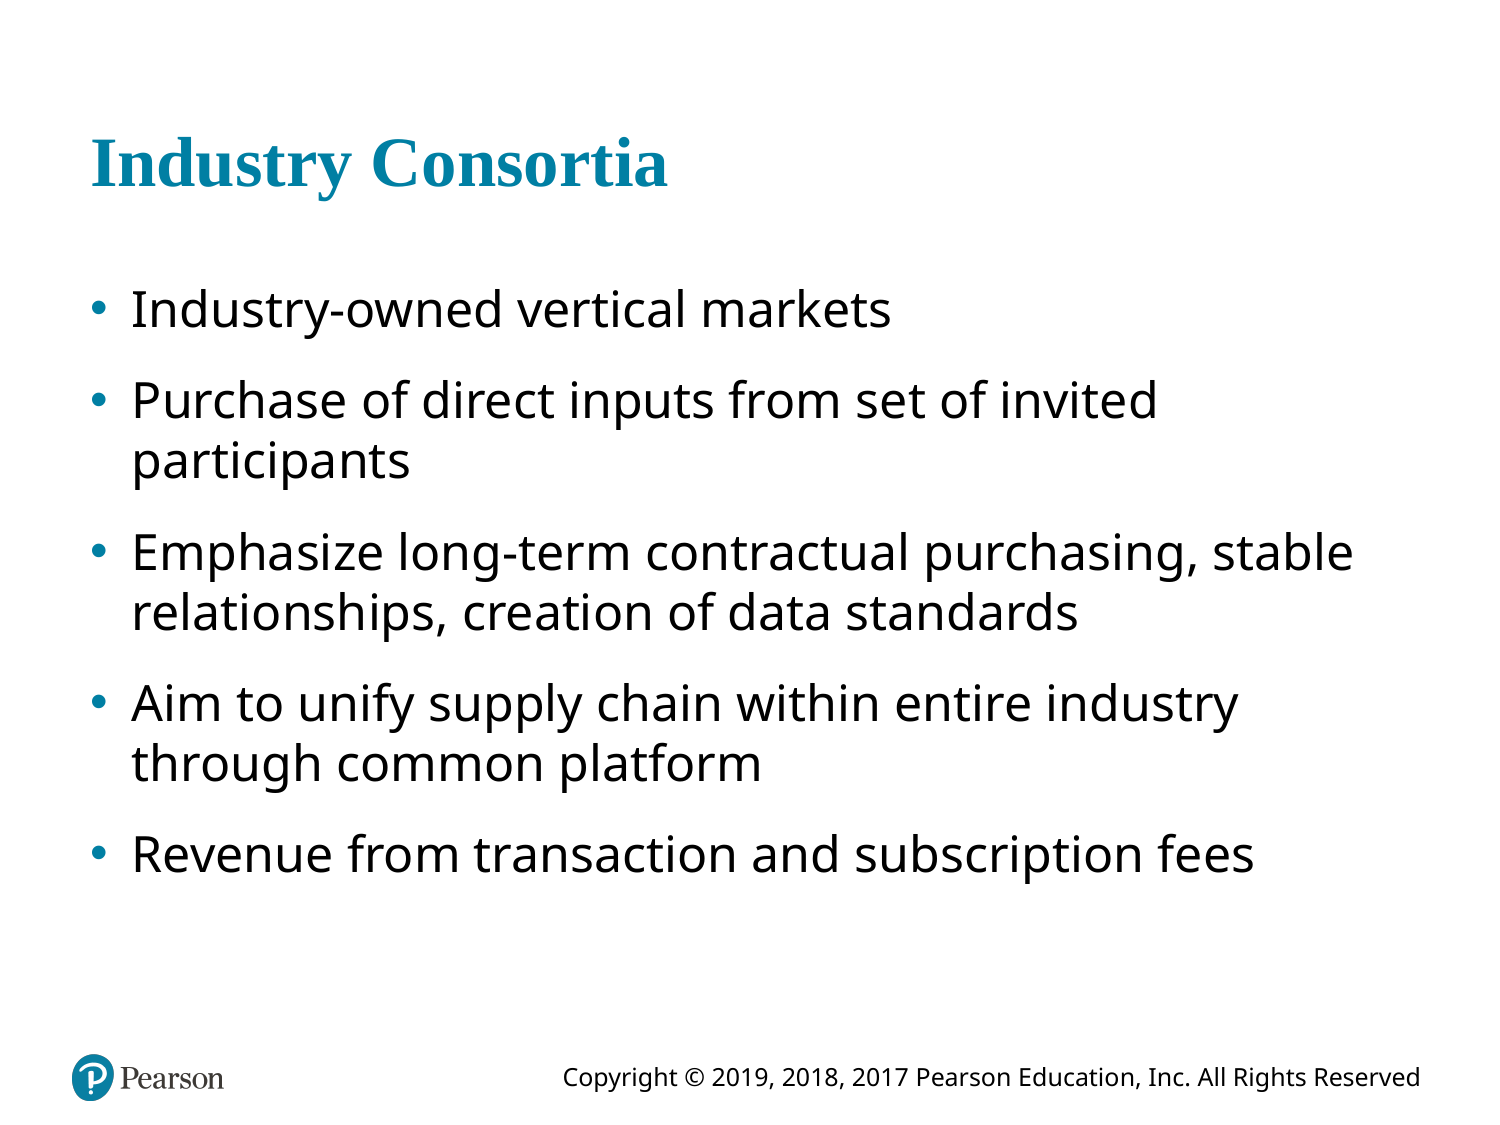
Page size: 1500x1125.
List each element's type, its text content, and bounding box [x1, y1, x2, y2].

list Industry-owned vertical markets Purchase of direct inputs from set of invited participants Emphasize long-term contractual purchasing, stable relationships, creation of data standards Aim to unify supply chain within entire industry through common platform Revenue from transaction and subscription fees [75, 262, 1425, 844]
picture [72, 1054, 88, 1070]
picture [72, 1087, 83, 1101]
picture [80, 1063, 106, 1088]
title Industry Consortia [75, 35, 1425, 216]
picture [98, 1054, 224, 1101]
